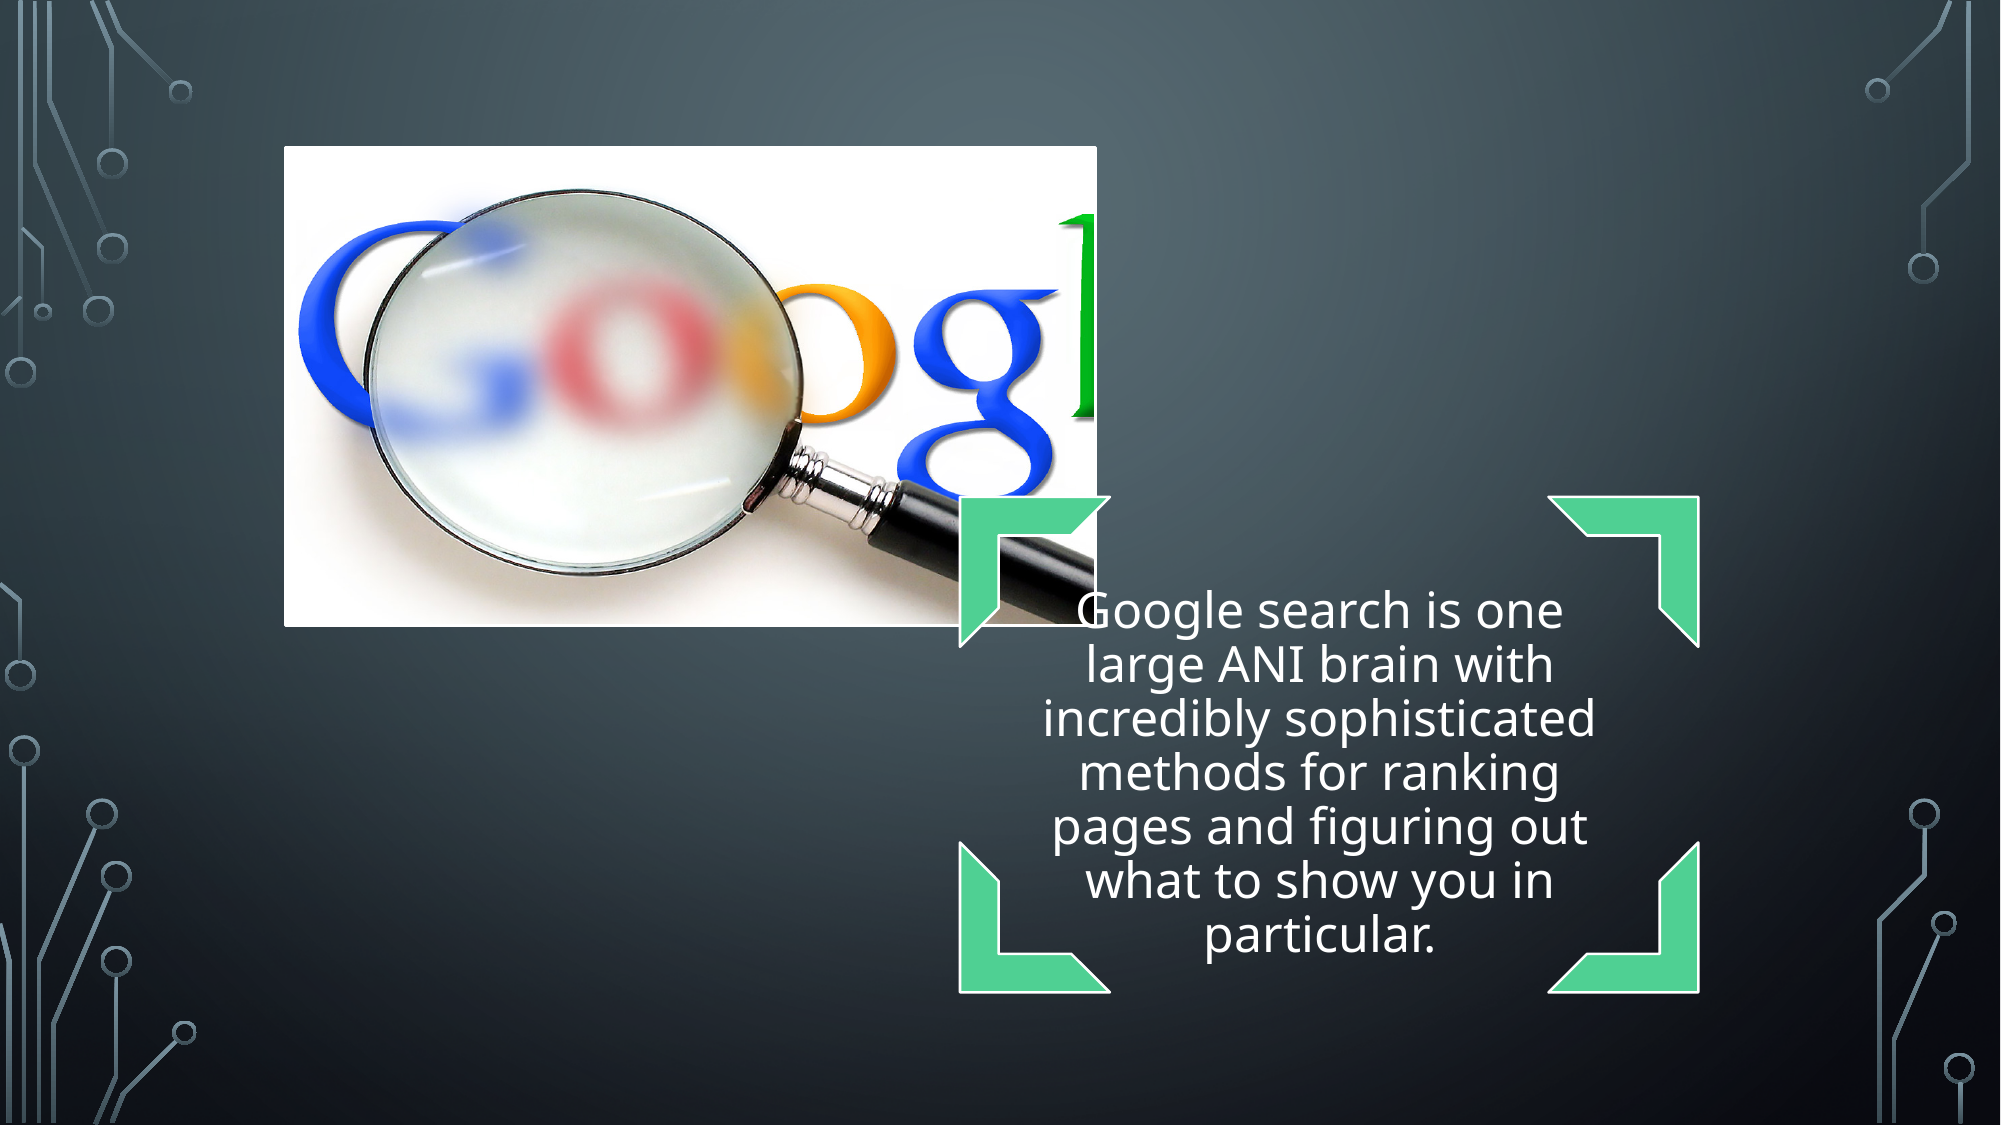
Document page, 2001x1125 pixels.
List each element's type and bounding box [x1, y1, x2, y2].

text_box [285, 147, 1785, 993]
